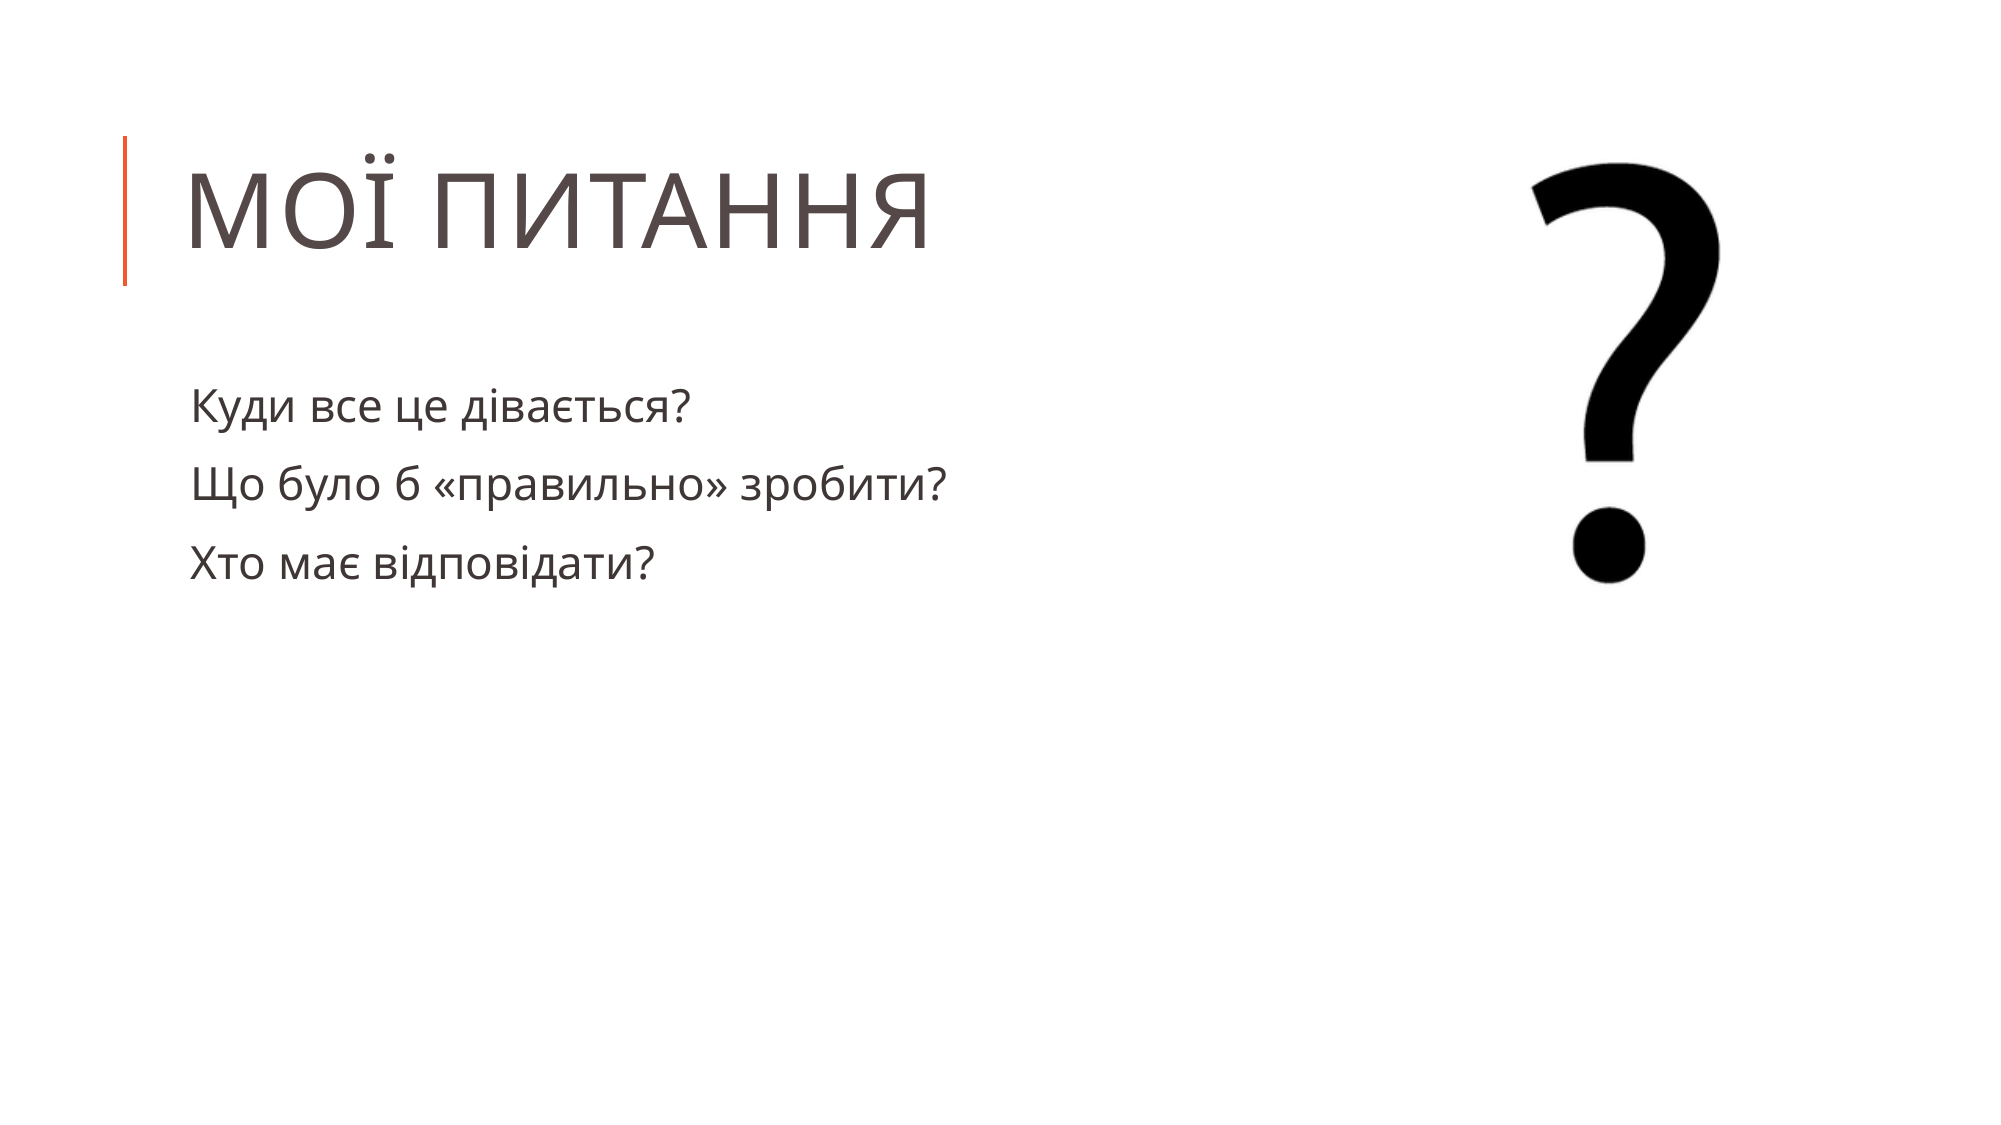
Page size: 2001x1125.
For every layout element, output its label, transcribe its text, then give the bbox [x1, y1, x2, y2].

picture [1132, 60, 2000, 729]
list Куди все це дівається? Що було б «правильно» зробити? Хто має відповідати? [168, 375, 1763, 1035]
title Мої питання [168, 96, 1125, 342]
